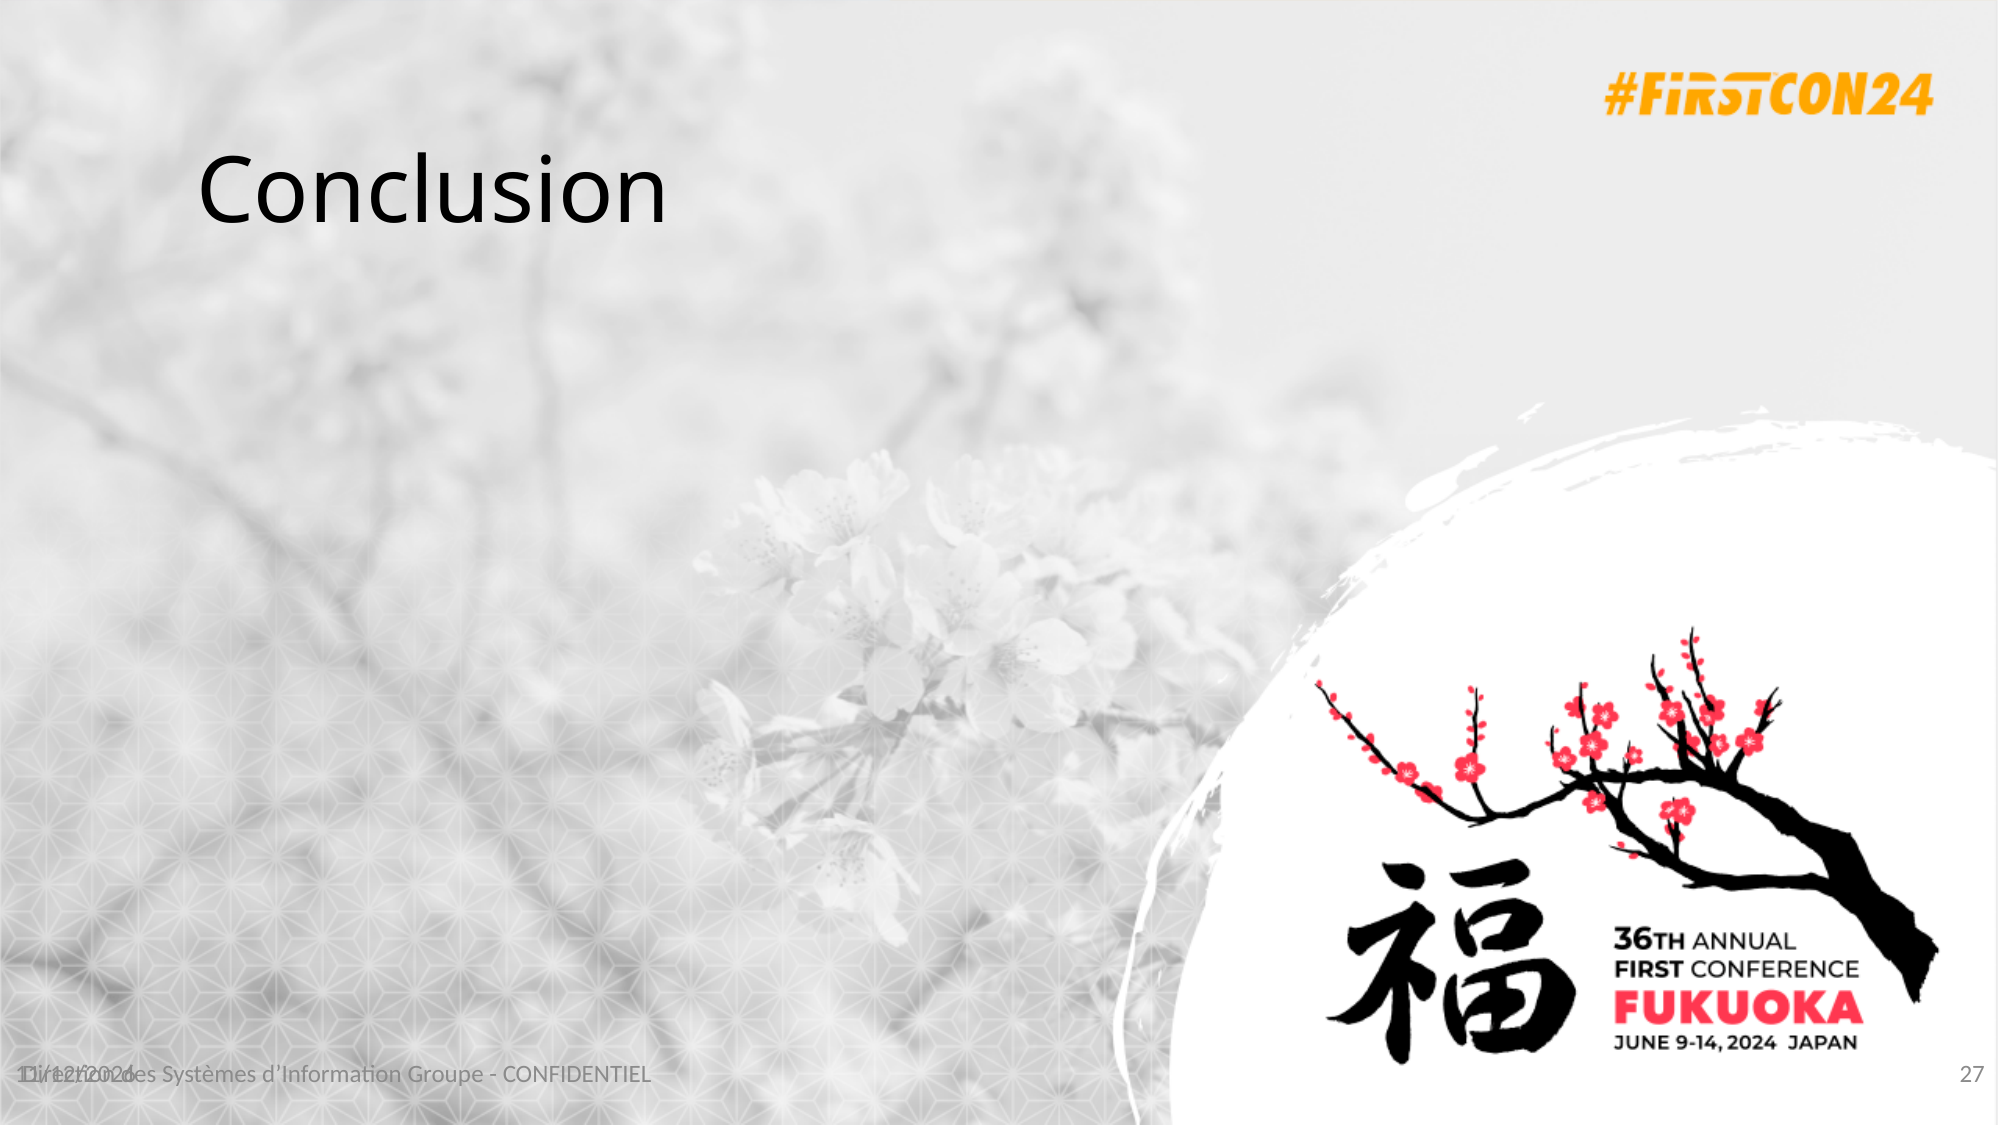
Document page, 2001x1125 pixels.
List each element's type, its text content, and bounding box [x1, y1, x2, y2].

list Conclusion [170, 123, 1151, 1026]
slide_number 27 [1550, 1042, 2000, 1103]
footer Direction des Systèmes d’Information Groupe - CONFIDENTIEL [0, 1042, 675, 1103]
picture [0, 0, 1998, 1125]
